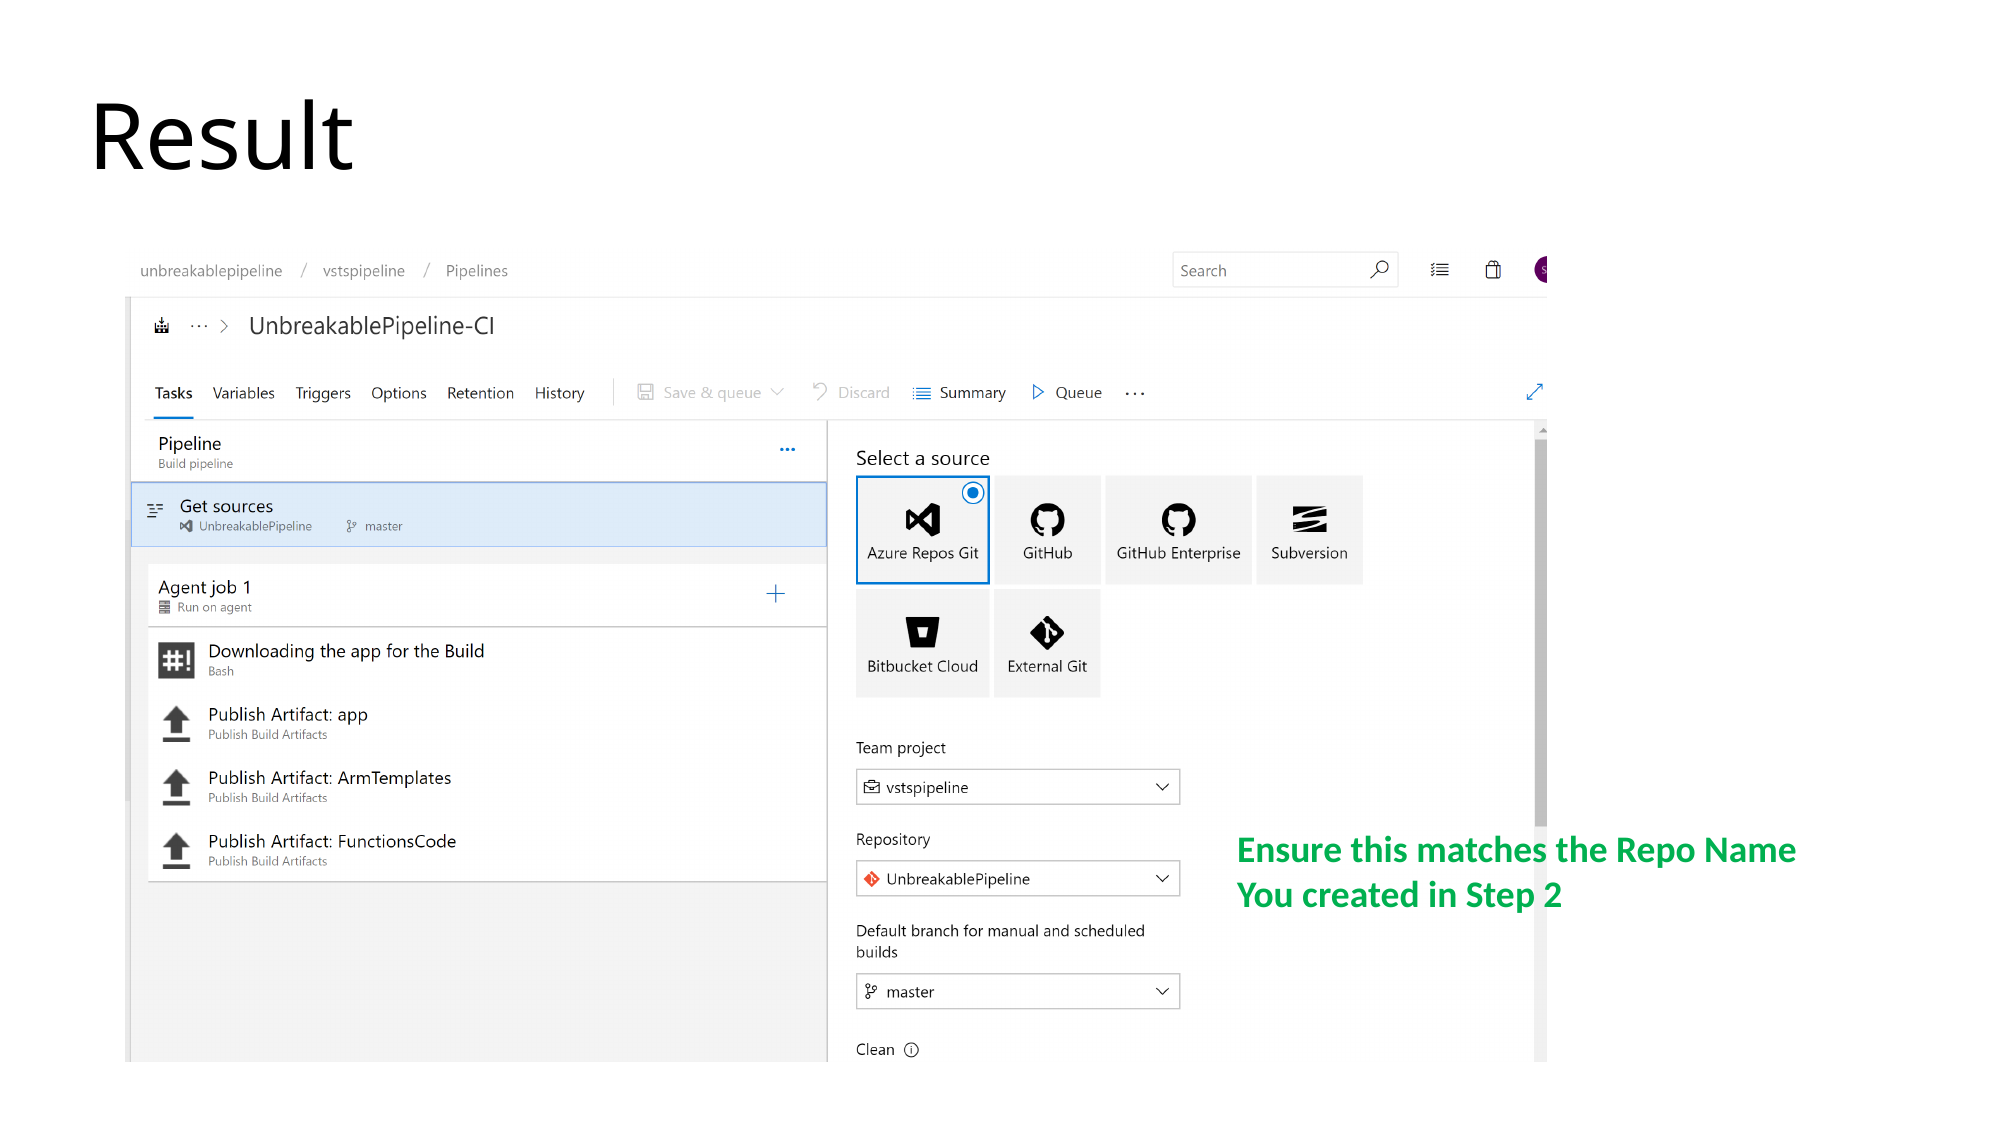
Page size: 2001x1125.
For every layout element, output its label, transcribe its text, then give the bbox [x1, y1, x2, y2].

text_box Ensure this matches the Repo Name You created in Step 2 [1547, 817, 1813, 922]
title Result [73, 31, 1799, 249]
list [125, 248, 1547, 1062]
